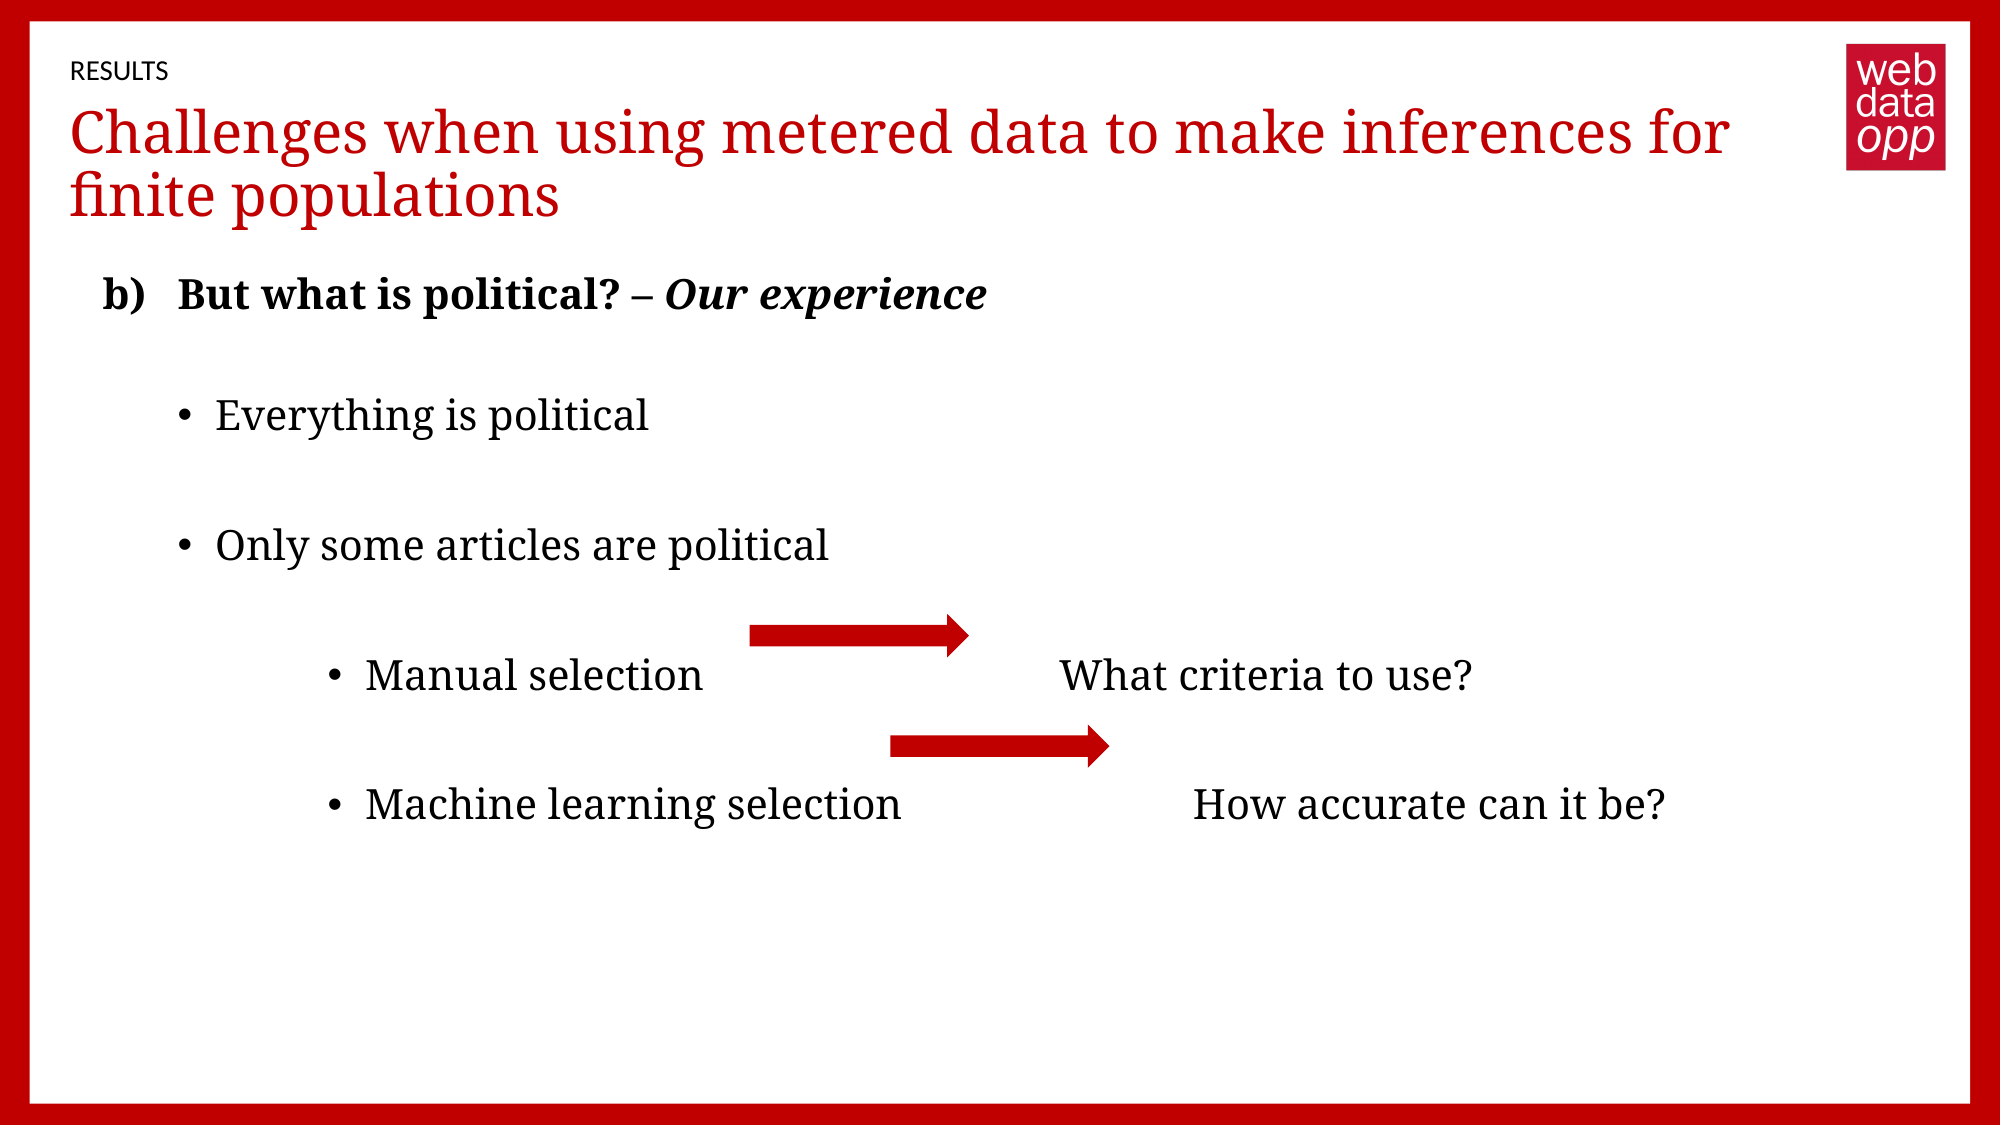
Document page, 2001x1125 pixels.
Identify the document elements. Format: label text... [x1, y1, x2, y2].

title Challenges when using metered data to make inferences for finite populations [54, 130, 1807, 202]
picture [1845, 42, 1948, 174]
text_box [748, 611, 971, 660]
list But what is political? – Our experience Everything is political Only some articles are political Manual selection What criteria to use? Machine learning selection How accurate can it be? [87, 265, 1913, 1047]
list RESULTS [54, 48, 1747, 95]
text_box [889, 721, 1111, 771]
